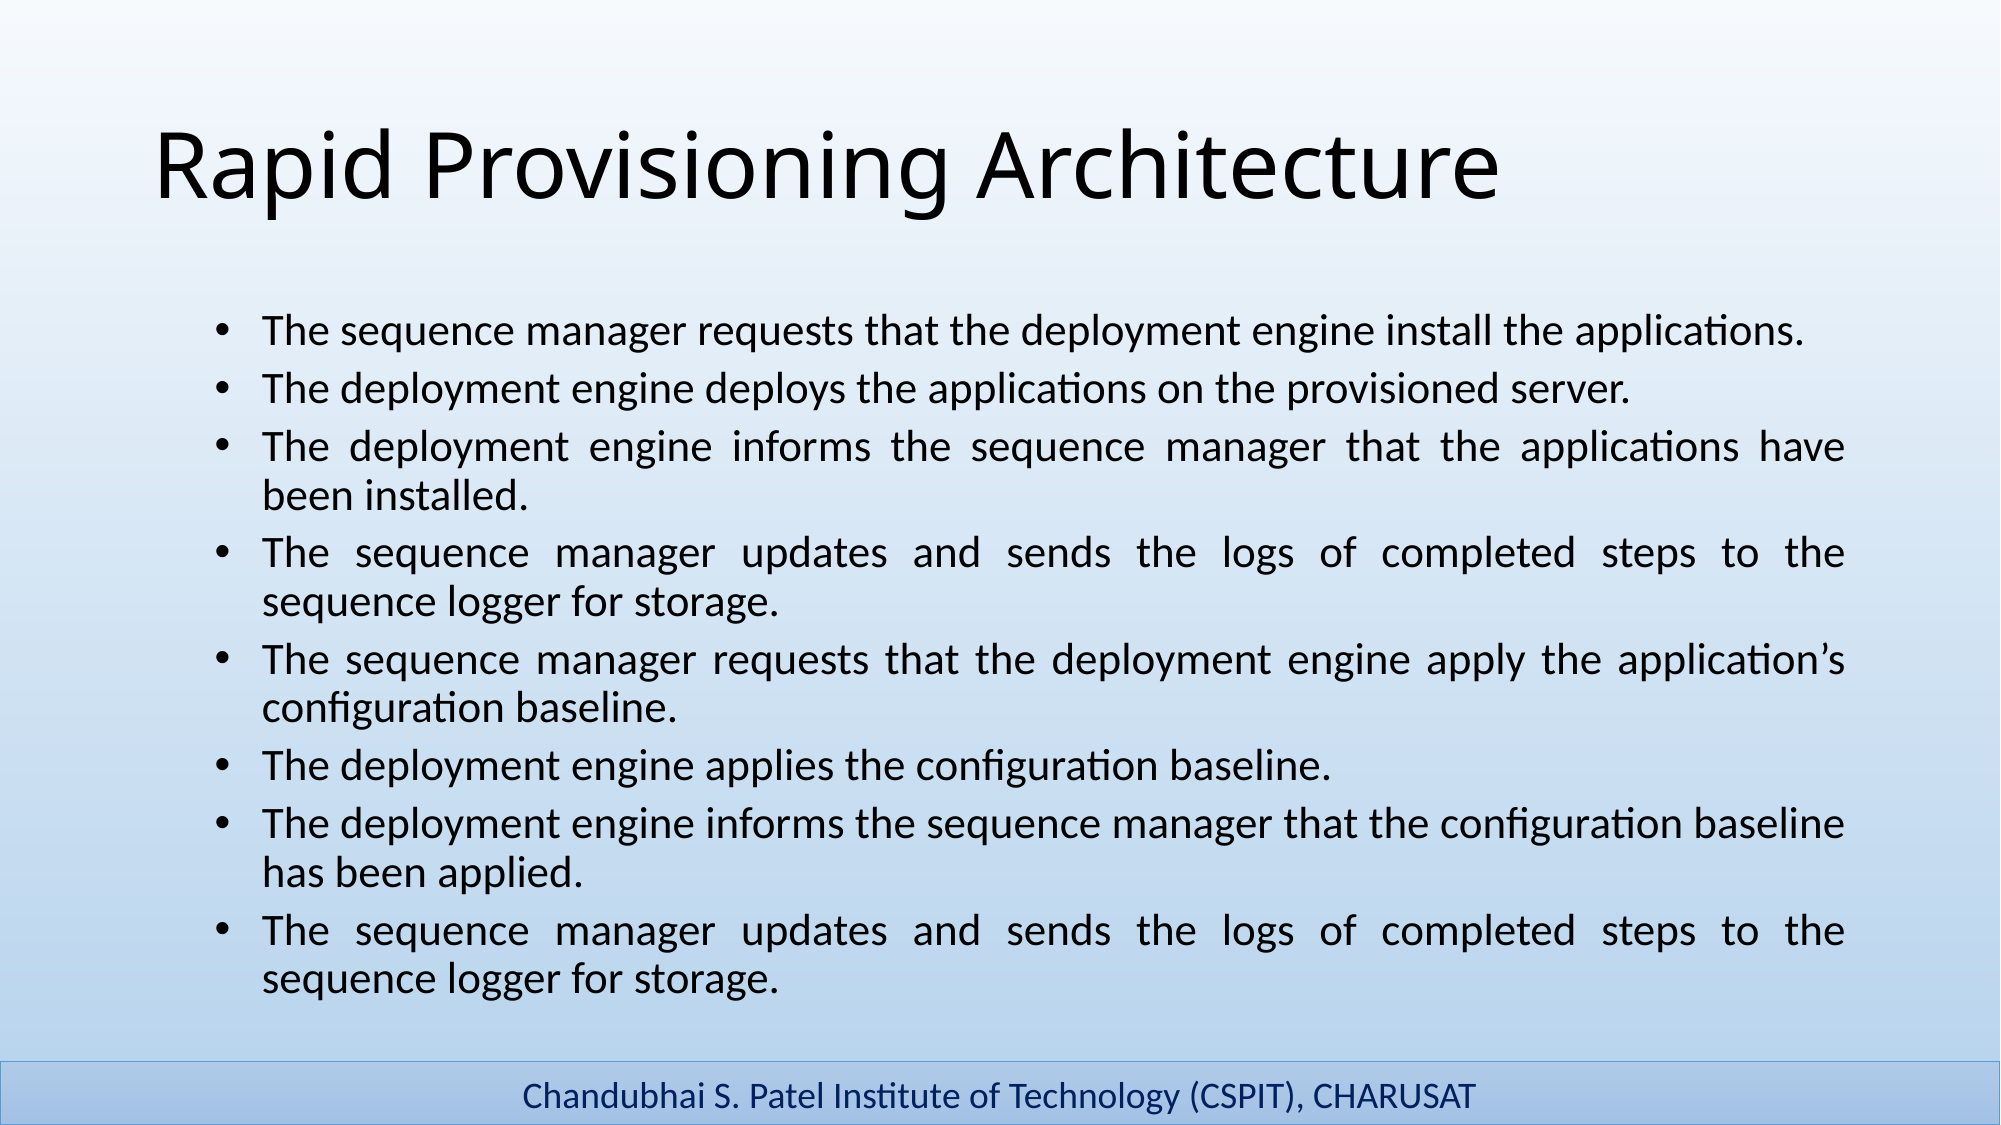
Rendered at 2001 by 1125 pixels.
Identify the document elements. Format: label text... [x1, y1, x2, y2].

title Rapid Provisioning Architecture [137, 59, 1863, 278]
list The sequence manager requests that the deployment engine install the applications. The deployment engine deploys the applications on the provisioned server. The deployment engine informs the sequence manager that the applications have been installed. The sequence manager updates and sends the logs of completed steps to the sequence logger for storage. The sequence manager requests that the deployment engine apply the application’s configuration baseline. The deployment engine applies the configuration baseline. The deployment engine informs the sequence manager that the configuration baseline has been applied. The sequence manager updates and sends the logs of completed steps to the sequence logger for storage. [137, 299, 1863, 1014]
